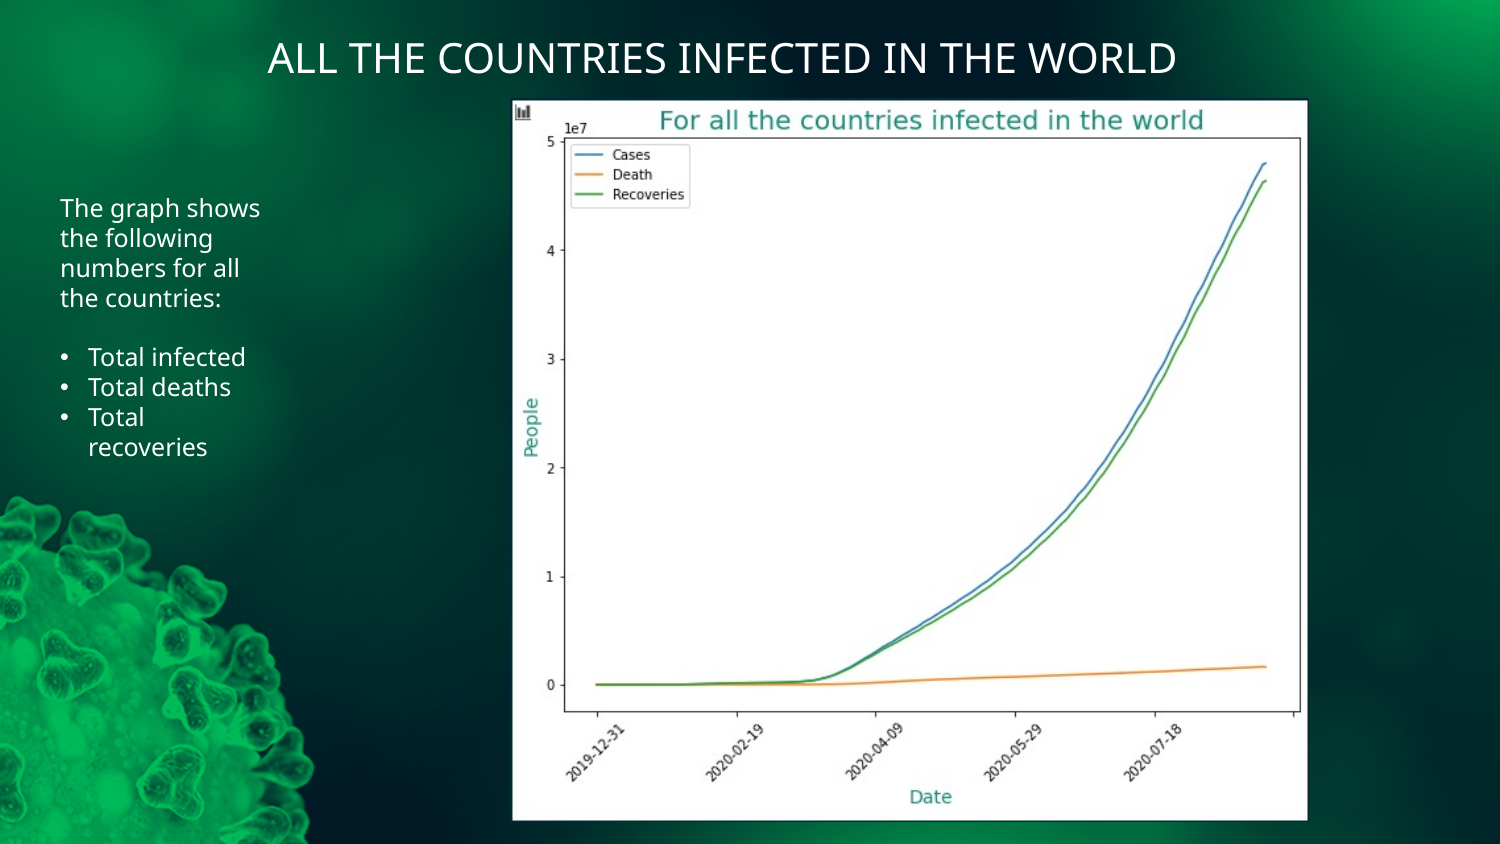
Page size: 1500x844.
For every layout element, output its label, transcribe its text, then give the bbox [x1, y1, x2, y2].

text_box The graph shows the following numbers for all the countries: Total infected Total deaths Total recoveries [22, 184, 286, 470]
picture [0, 0, 1500, 844]
title ALL THE COUNTRIES INFECTED IN THE WORLD [136, 16, 1309, 99]
